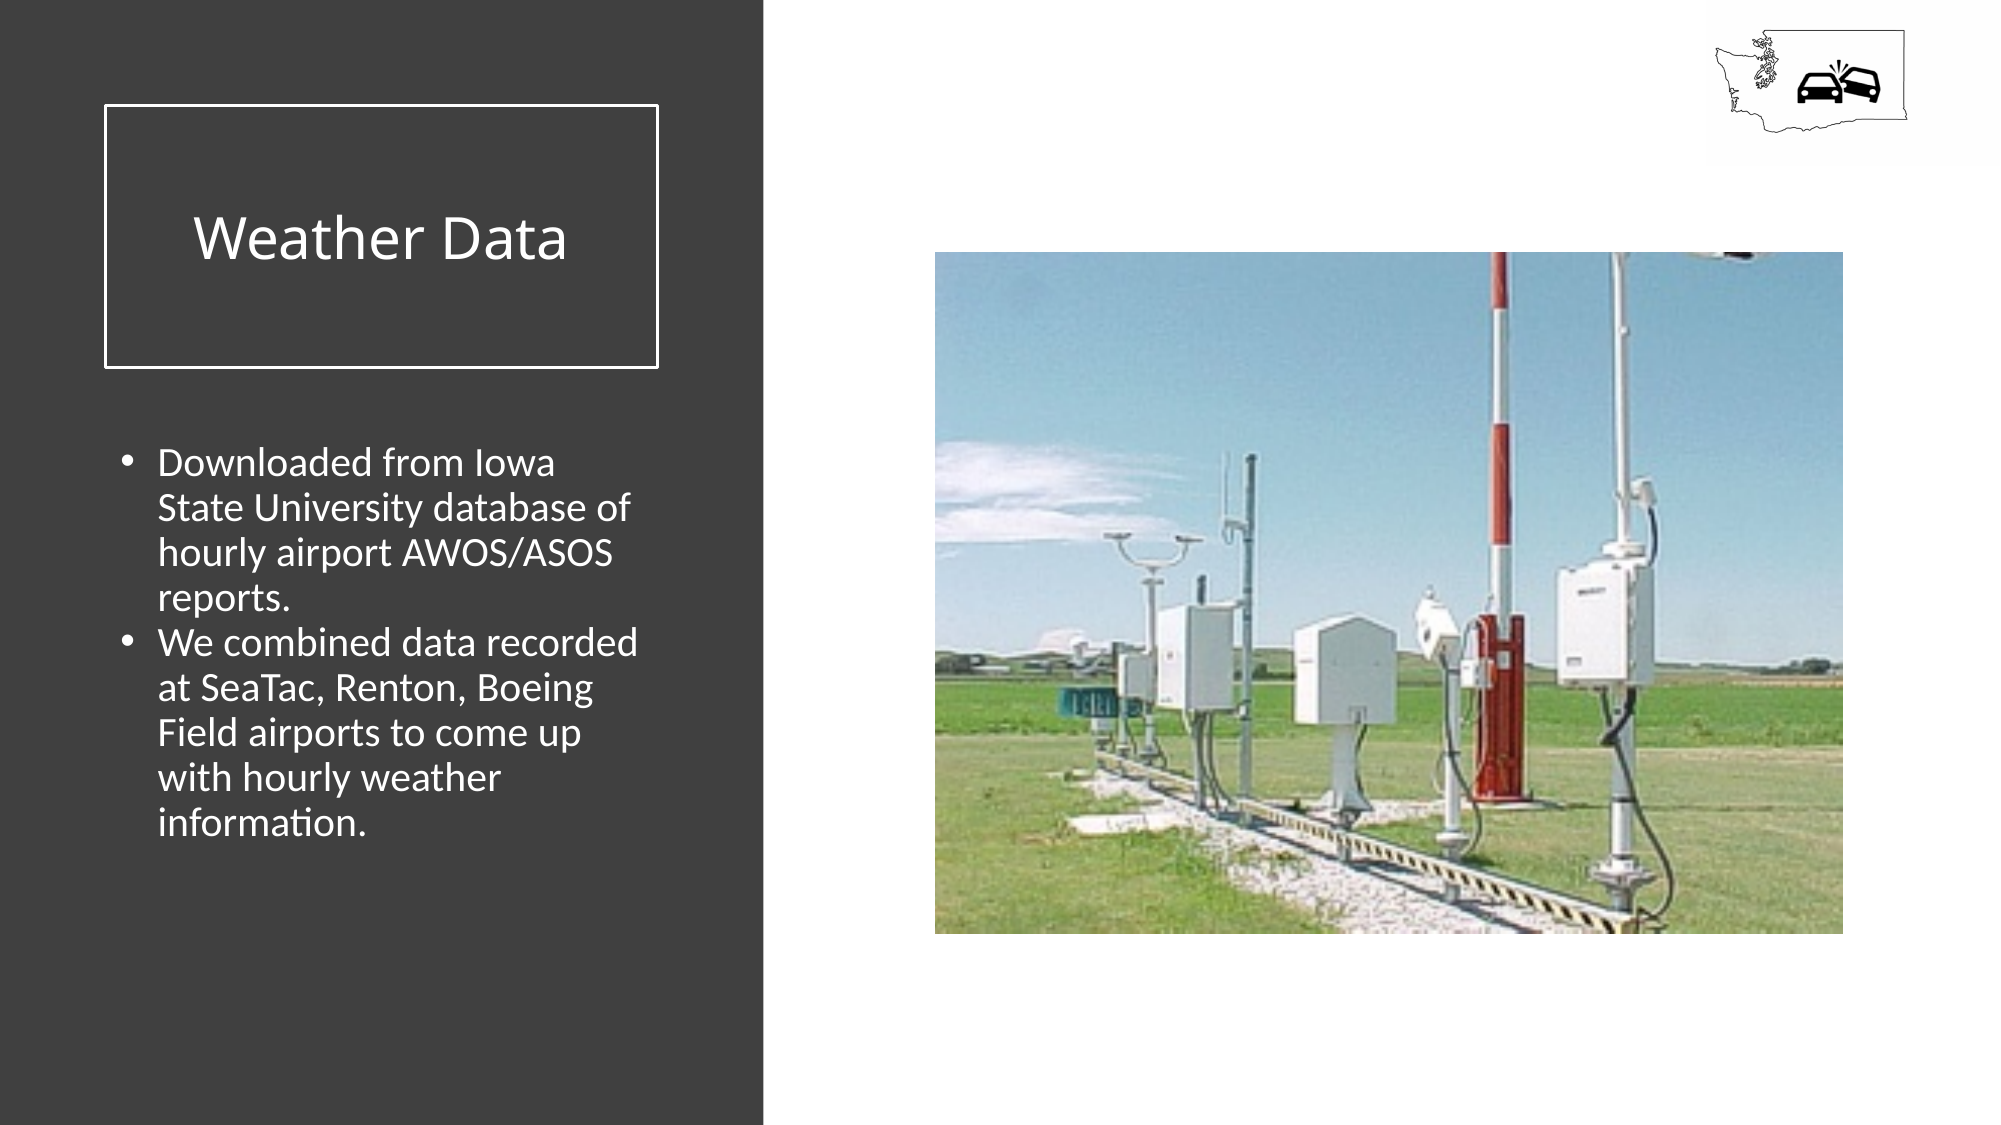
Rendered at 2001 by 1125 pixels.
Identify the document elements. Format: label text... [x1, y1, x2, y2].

text_box Weather Data [105, 105, 658, 368]
text_box [0, 0, 764, 1125]
text_box Downloaded from Iowa State University database of hourly airport AWOS/ASOS reports. We combined data recorded at SeaTac, Renton, Boeing Field airports to come up with hourly weather information. [105, 432, 658, 993]
picture [934, 252, 1844, 935]
picture [1705, 0, 2000, 166]
